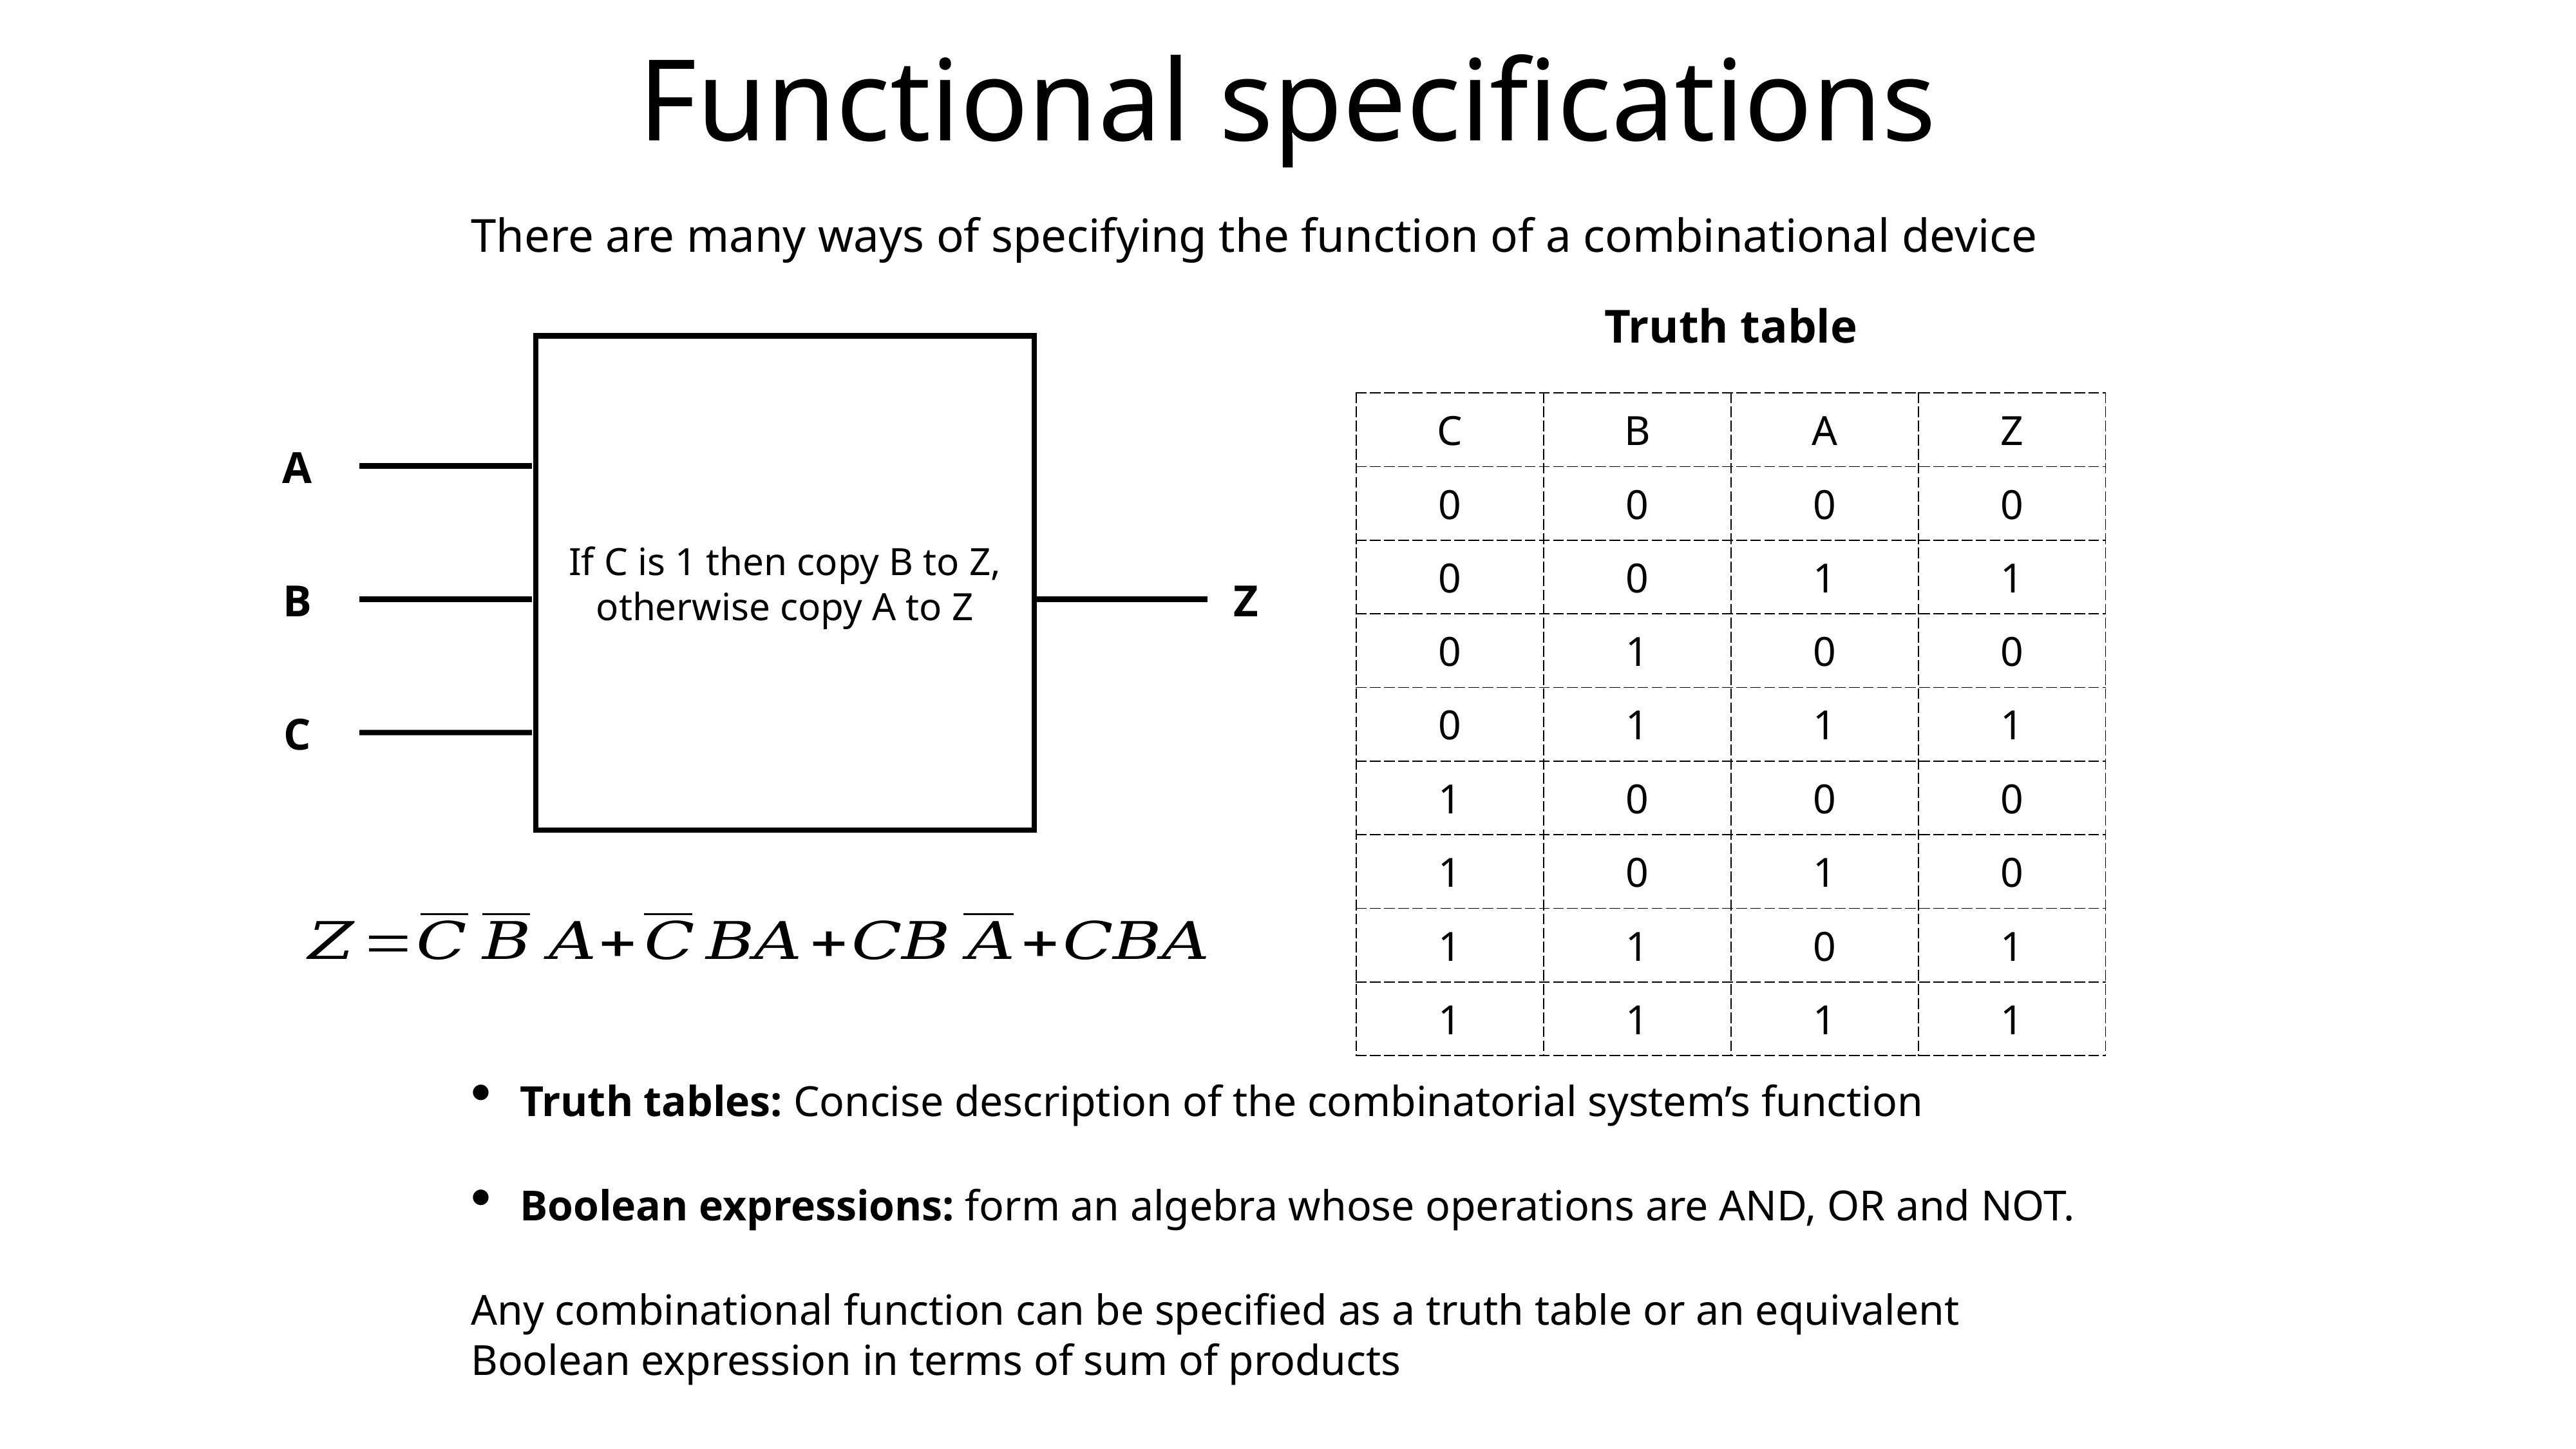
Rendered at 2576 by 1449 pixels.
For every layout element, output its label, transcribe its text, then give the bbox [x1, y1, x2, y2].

table_cell 0 [1731, 614, 1918, 688]
table_cell 0 [1544, 835, 1731, 909]
table_header B [1544, 393, 1731, 467]
table_cell 1 [1356, 982, 1544, 1056]
table_cell 0 [1356, 467, 1544, 540]
text_box C [274, 699, 321, 766]
table_cell 1 [1356, 835, 1544, 909]
table_header A [1731, 393, 1918, 467]
list There are many ways of specifying the function of a combinational device [463, 121, 2113, 346]
table_cell 0 [1356, 614, 1544, 688]
table_cell 0 [1544, 467, 1731, 540]
table_cell 0 [1918, 467, 2106, 540]
table_cell 1 [1918, 982, 2106, 1056]
text_box Z [1226, 565, 1266, 633]
table_cell 0 [1544, 761, 1731, 835]
text_box A [274, 432, 320, 500]
table_cell 1 [1731, 982, 1918, 1056]
table_cell 1 [1918, 909, 2106, 982]
table_cell 1 [1918, 540, 2106, 614]
table_cell 0 [1731, 761, 1918, 835]
table_cell 1 [1918, 688, 2106, 761]
table_cell 0 [1918, 761, 2106, 835]
text_box B [275, 565, 319, 633]
text_box Truth table [1596, 289, 1866, 359]
table_cell 1 [1544, 614, 1731, 688]
table_cell 1 [1544, 982, 1731, 1056]
table_cell 1 [1356, 761, 1544, 835]
text_box Truth tables: Concise description of the combinatorial system’s function Boolean expressions: form an algebra whose operations are AND, OR and NOT. Any combinational function can be specified as a truth table or an equivalent Boolean expression in terms of sum of products [463, 1049, 2113, 1408]
table_cell 0 [1356, 540, 1544, 614]
table_cell 1 [1356, 909, 1544, 982]
table_cell 0 [1356, 688, 1544, 761]
table_header C [1356, 393, 1544, 467]
table_header Z [1918, 393, 2106, 467]
table_cell 1 [1731, 835, 1918, 909]
table_cell 0 [1731, 467, 1918, 540]
table_cell 0 [1731, 909, 1918, 982]
table_cell 1 [1544, 909, 1731, 982]
table_cell 1 [1731, 540, 1918, 614]
text_box If C is 1 then copy B to Z, otherwise copy A to Z [535, 336, 1034, 830]
table_cell 1 [1731, 688, 1918, 761]
title Functional specifications [463, 0, 2113, 121]
table_cell 1 [1544, 688, 1731, 761]
table_cell 0 [1544, 540, 1731, 614]
table_cell 0 [1918, 835, 2106, 909]
table_cell 0 [1918, 614, 2106, 688]
